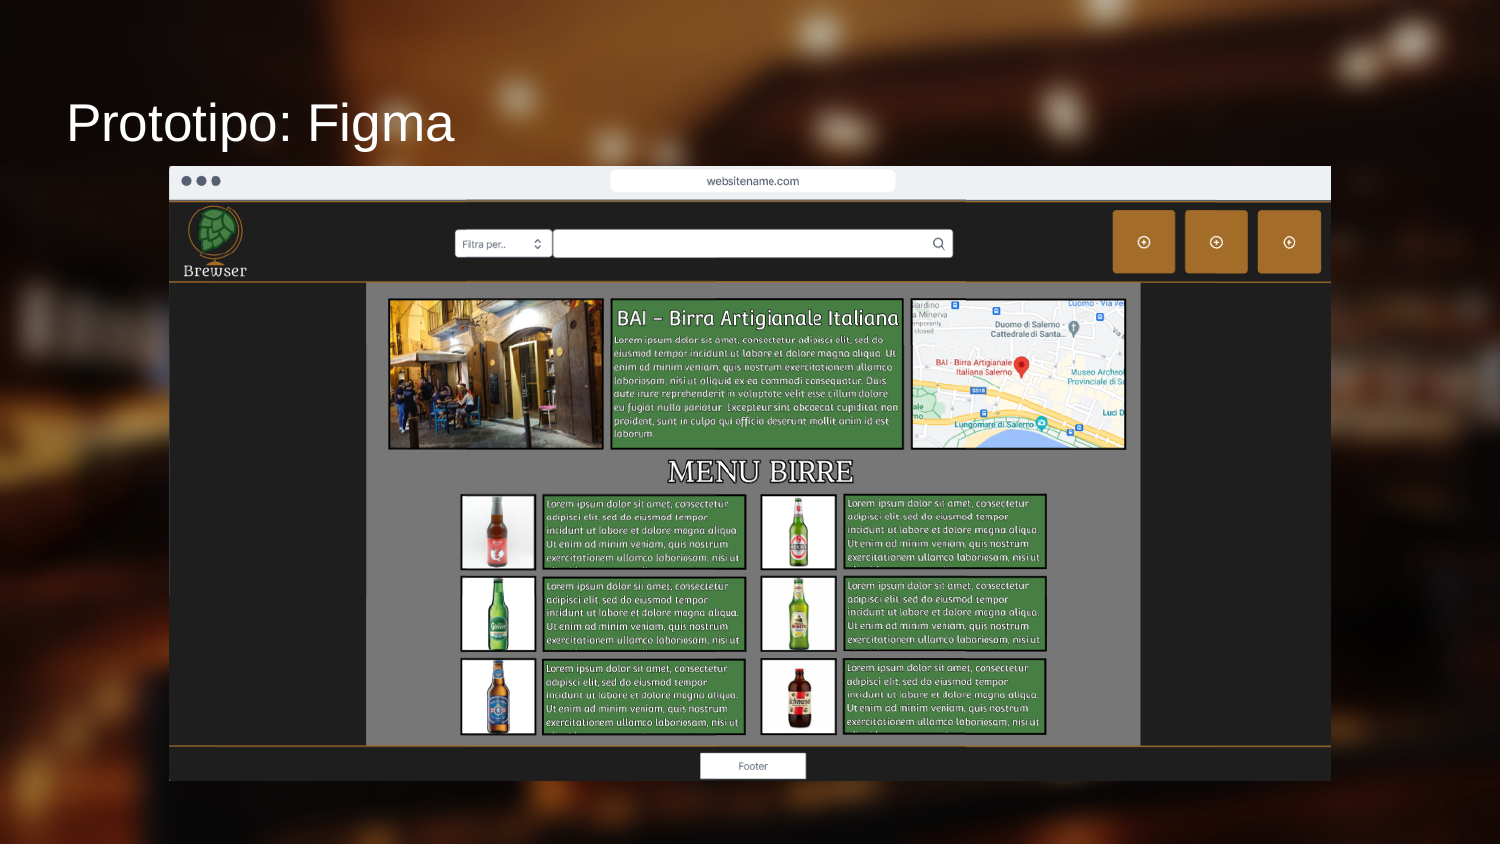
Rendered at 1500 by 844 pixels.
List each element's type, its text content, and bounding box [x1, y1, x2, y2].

title Prototipo: Figma [51, 72, 1449, 167]
picture [0, 0, 1500, 844]
